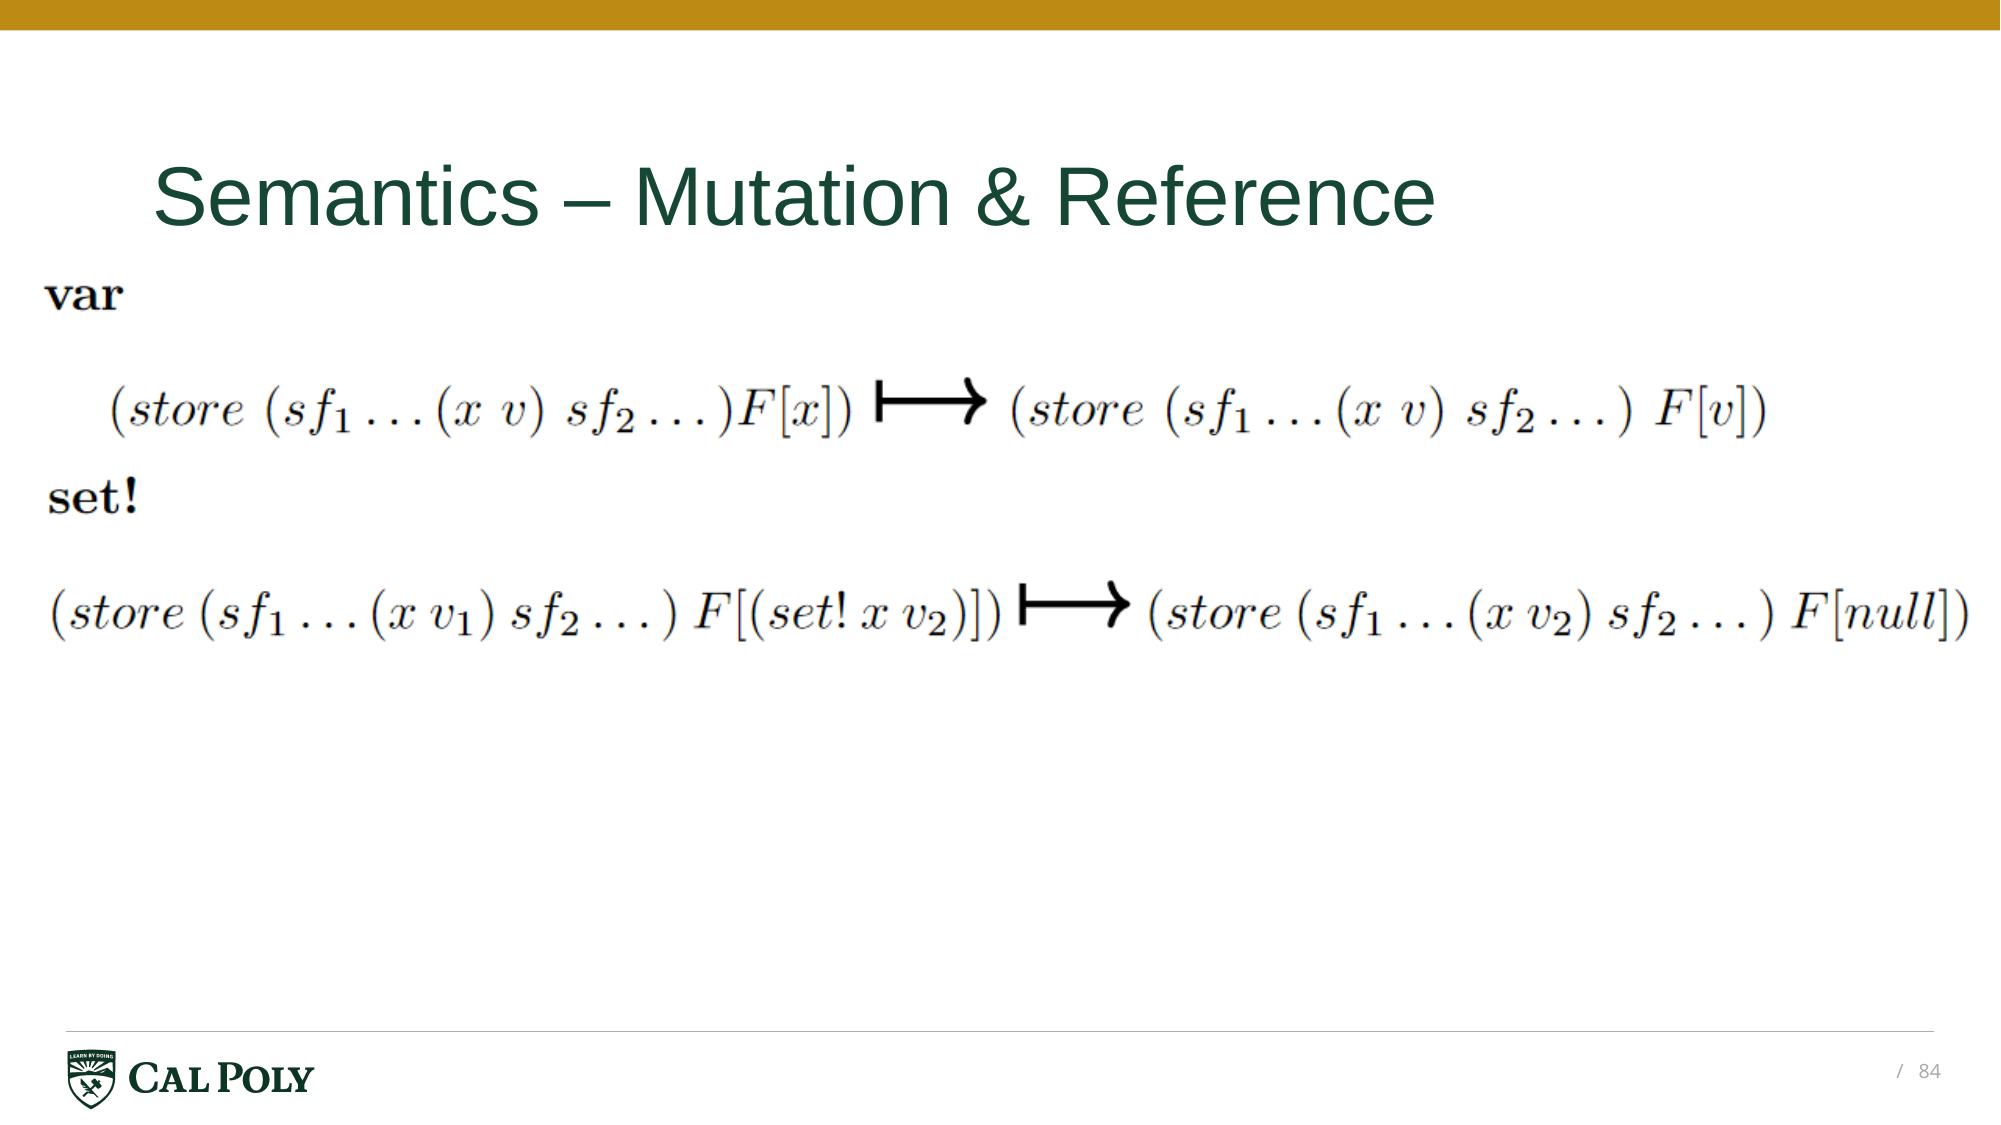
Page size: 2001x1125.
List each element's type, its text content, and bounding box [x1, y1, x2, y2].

title Semantics – Mutation & Reference [137, 147, 1888, 250]
slide_number / 84 [1866, 1041, 1956, 1102]
picture [30, 269, 2000, 660]
picture [43, 1025, 338, 1125]
